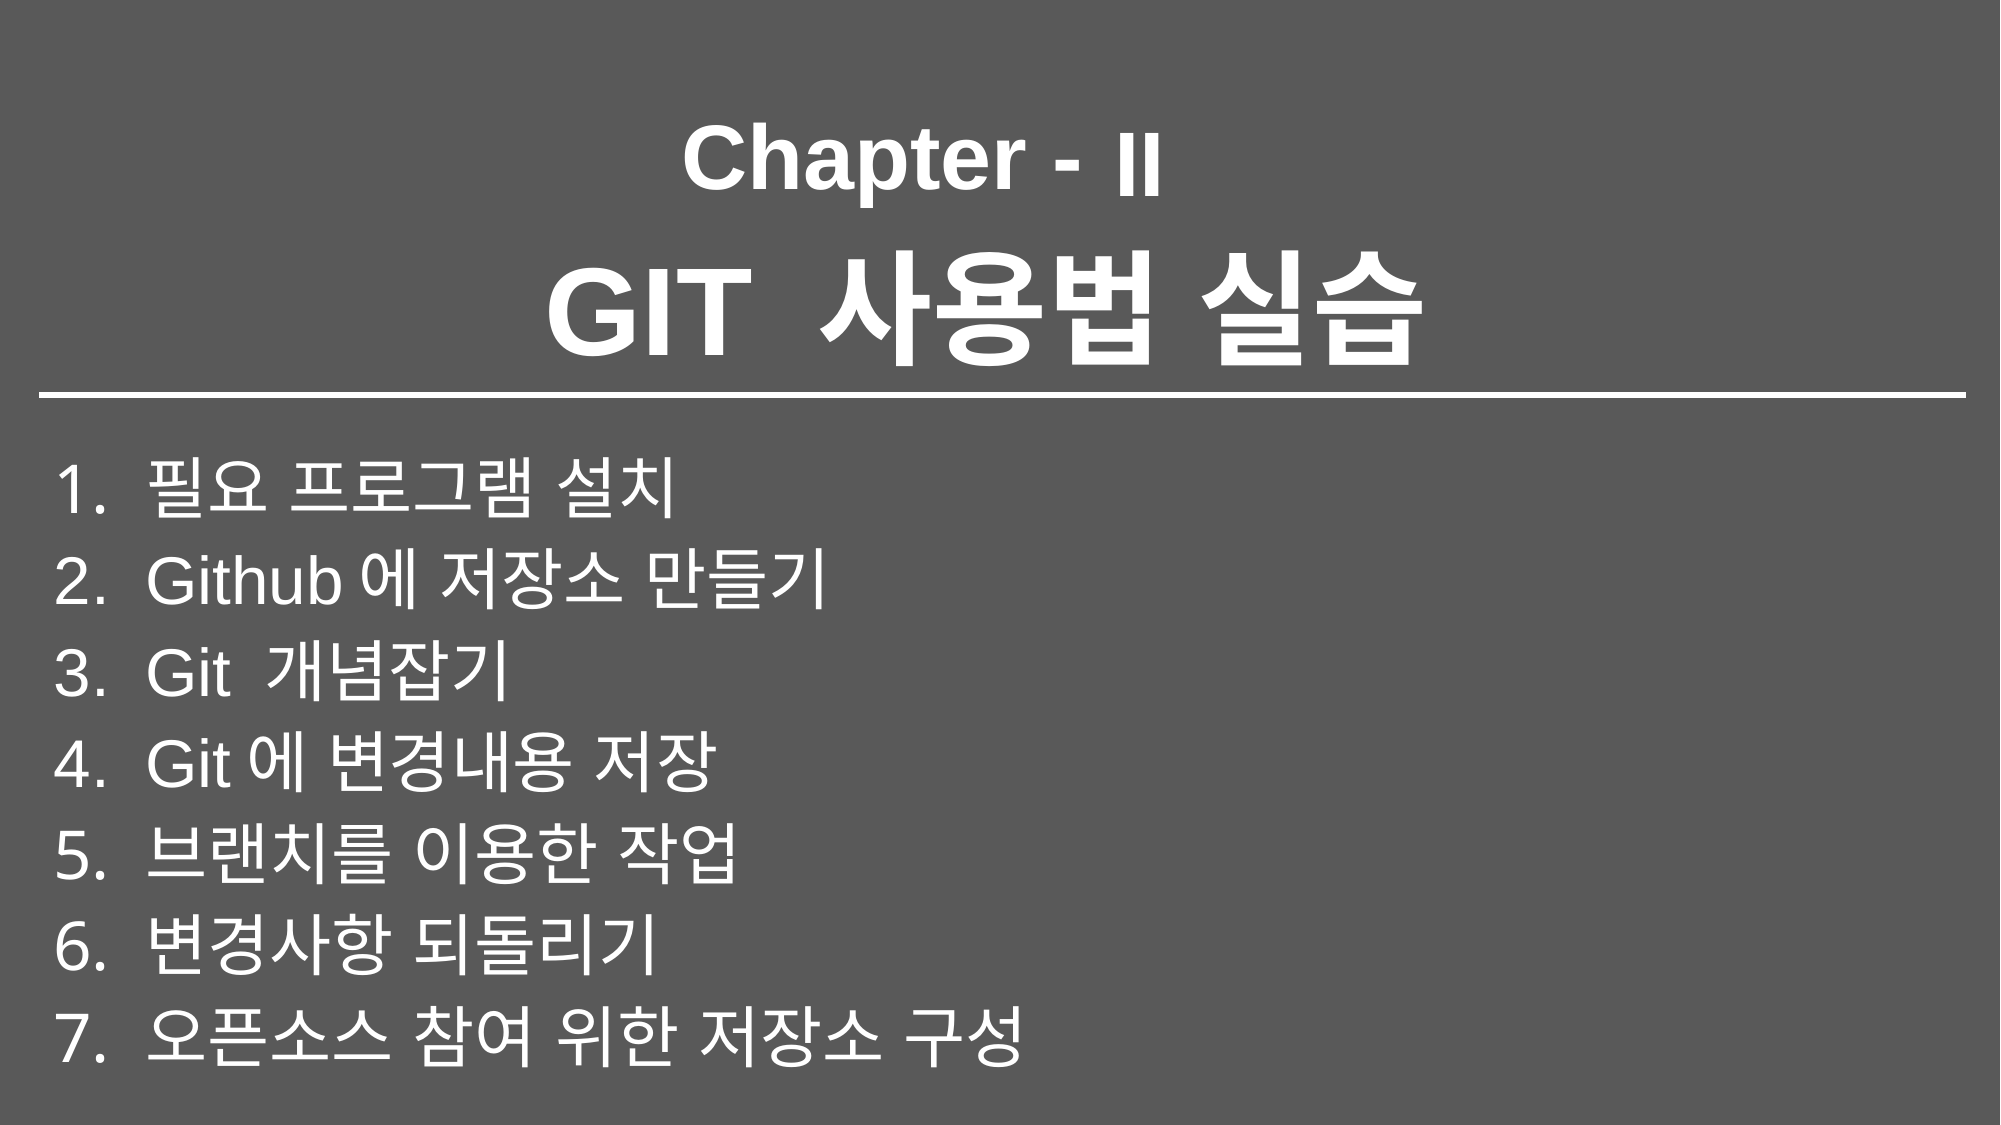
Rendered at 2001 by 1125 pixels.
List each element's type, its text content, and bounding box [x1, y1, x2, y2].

list II [1099, 109, 1291, 182]
title GIT 사용법 실습 [39, 234, 1933, 396]
list 필요 프로그램 설치 Github에 저장소 만들기 Git 개념잡기 Git에 변경내용 저장 브랜치를 이용한 작업 변경사항 되돌리기 오픈소스 참여 위한 저장소 구성 [39, 447, 1966, 1087]
